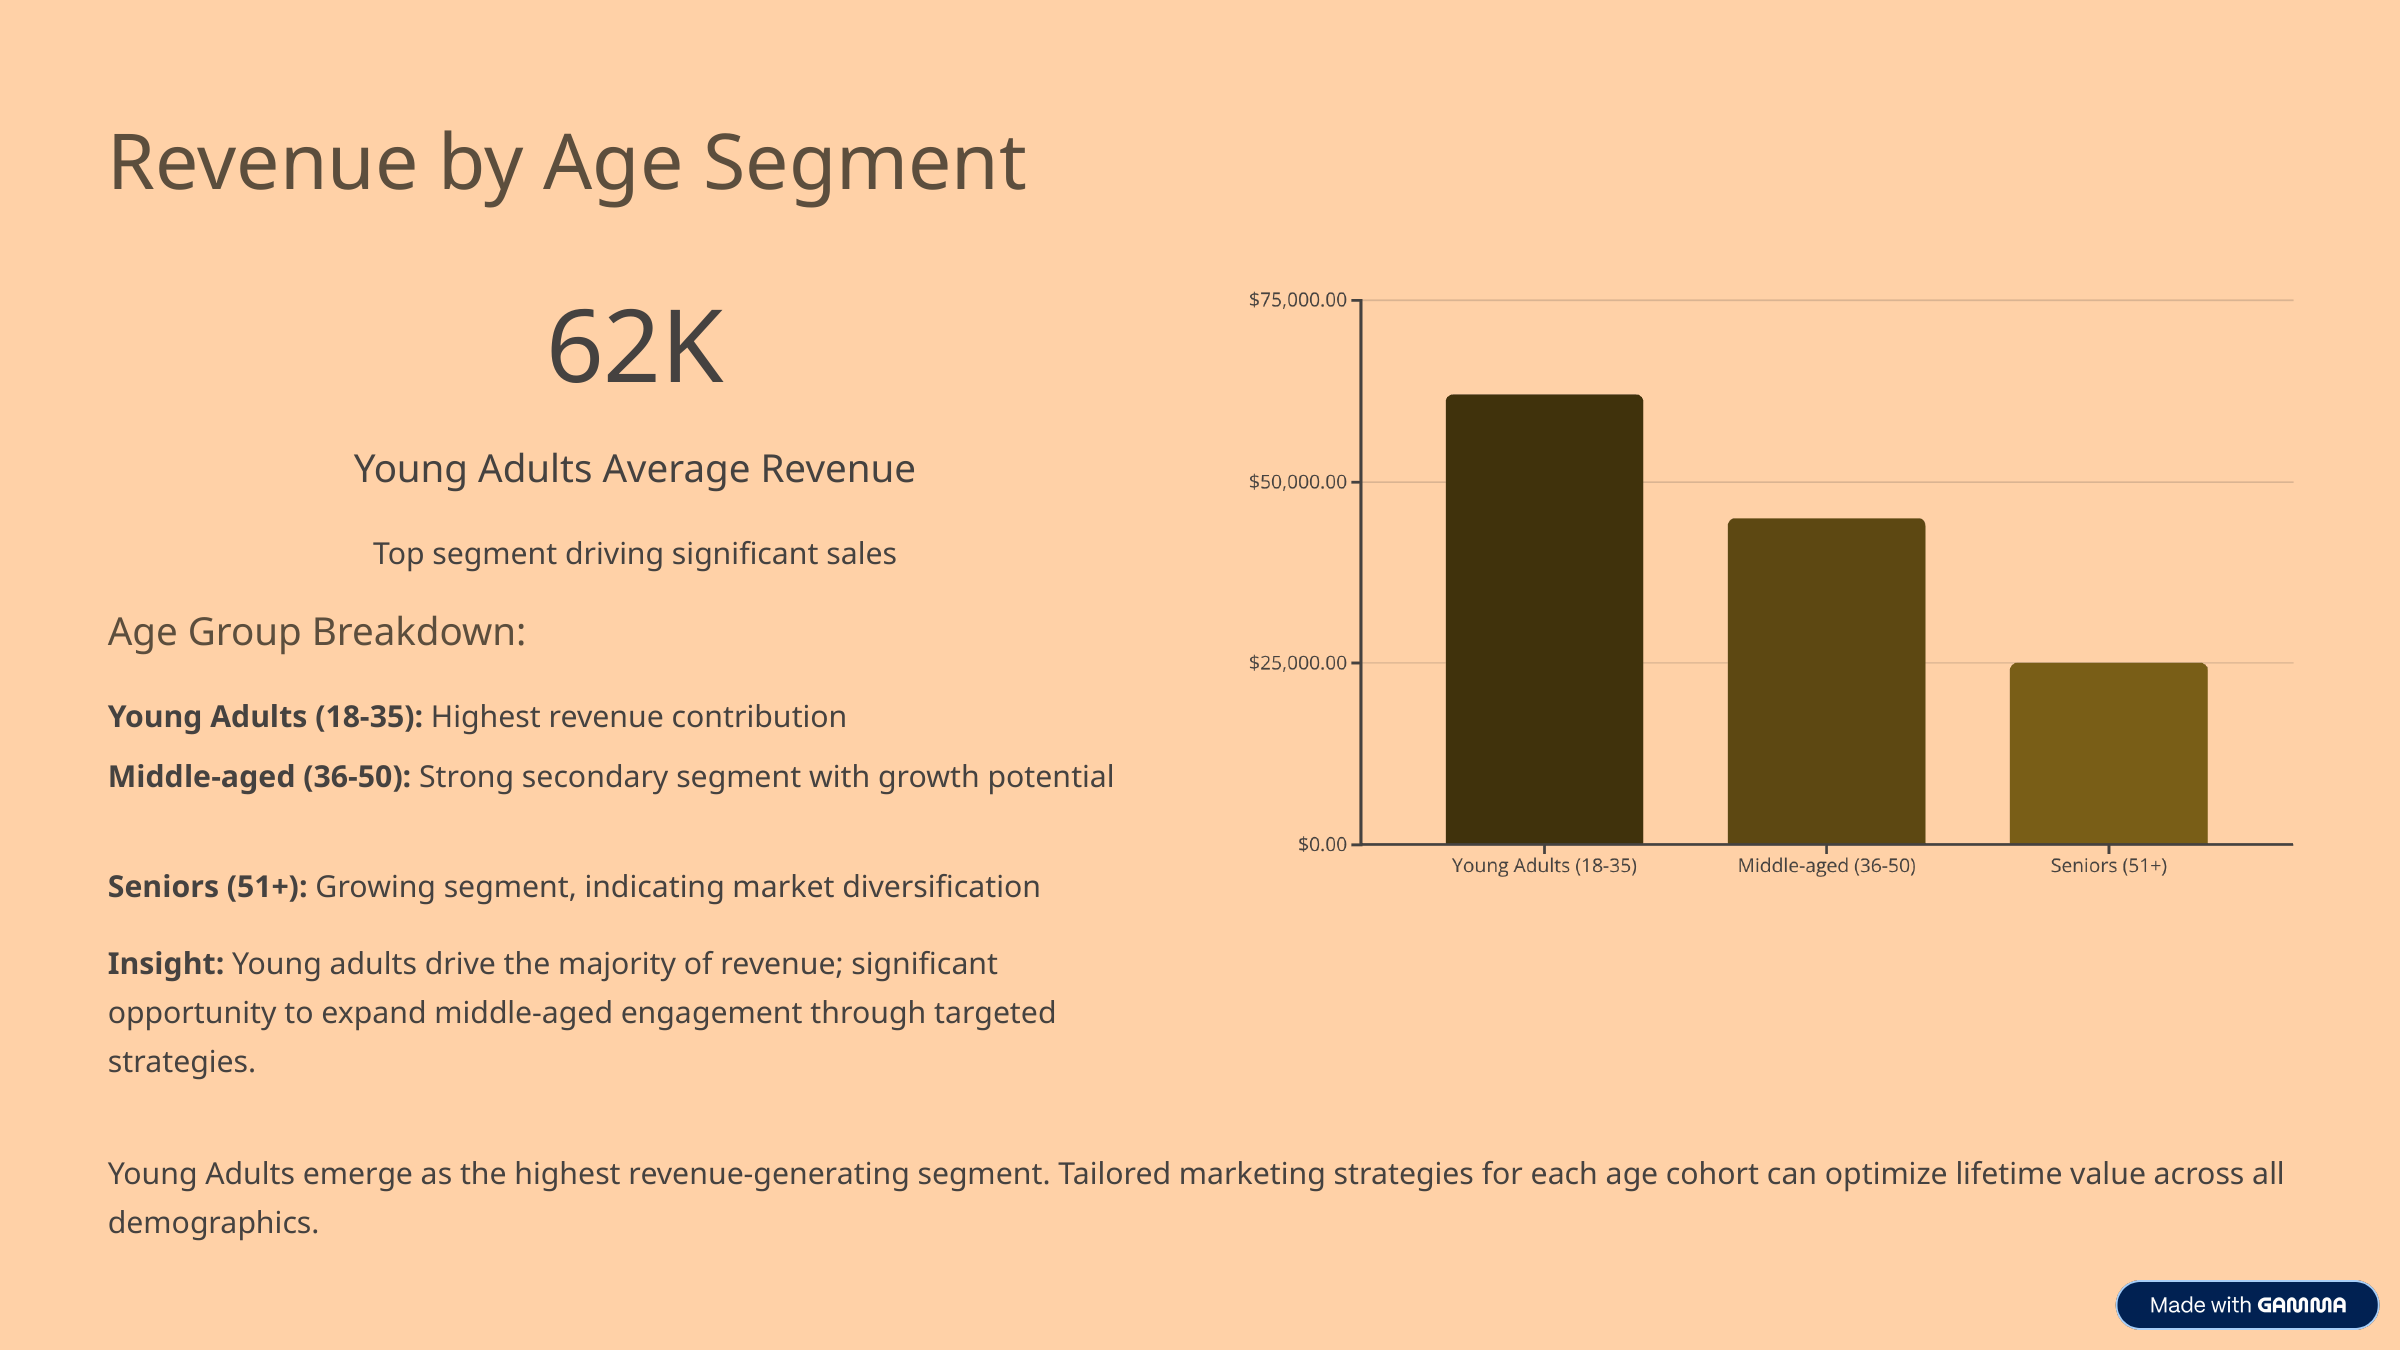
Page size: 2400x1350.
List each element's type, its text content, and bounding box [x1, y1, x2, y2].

picture [1238, 286, 2294, 878]
text_box Top segment driving significant sales [107, 521, 1163, 571]
picture [2106, 1271, 2389, 1339]
text_box Young Adults emerge as the highest revenue-generating segment. Tailored marketing strategies for each age cohort can optimize lifetime value across all demographics. [107, 1141, 2292, 1241]
text_box Age Group Breakdown: [107, 605, 568, 654]
text_box Young Adults Average Revenue [330, 442, 940, 491]
text_box 62K [107, 302, 1163, 404]
text_box Middle-aged (36-50): Strong secondary segment with growth potential [107, 744, 1163, 844]
text_box Insight: Young adults drive the majority of revenue; significant opportunity to expand middle-aged engagement through targeted strategies. [107, 931, 1163, 1080]
text_box Seniors (51+): Growing segment, indicating market diversification [107, 854, 1163, 904]
text_box Young Adults (18-35): Highest revenue contribution [107, 684, 1163, 734]
text_box Revenue by Age Segment [107, 109, 1108, 206]
